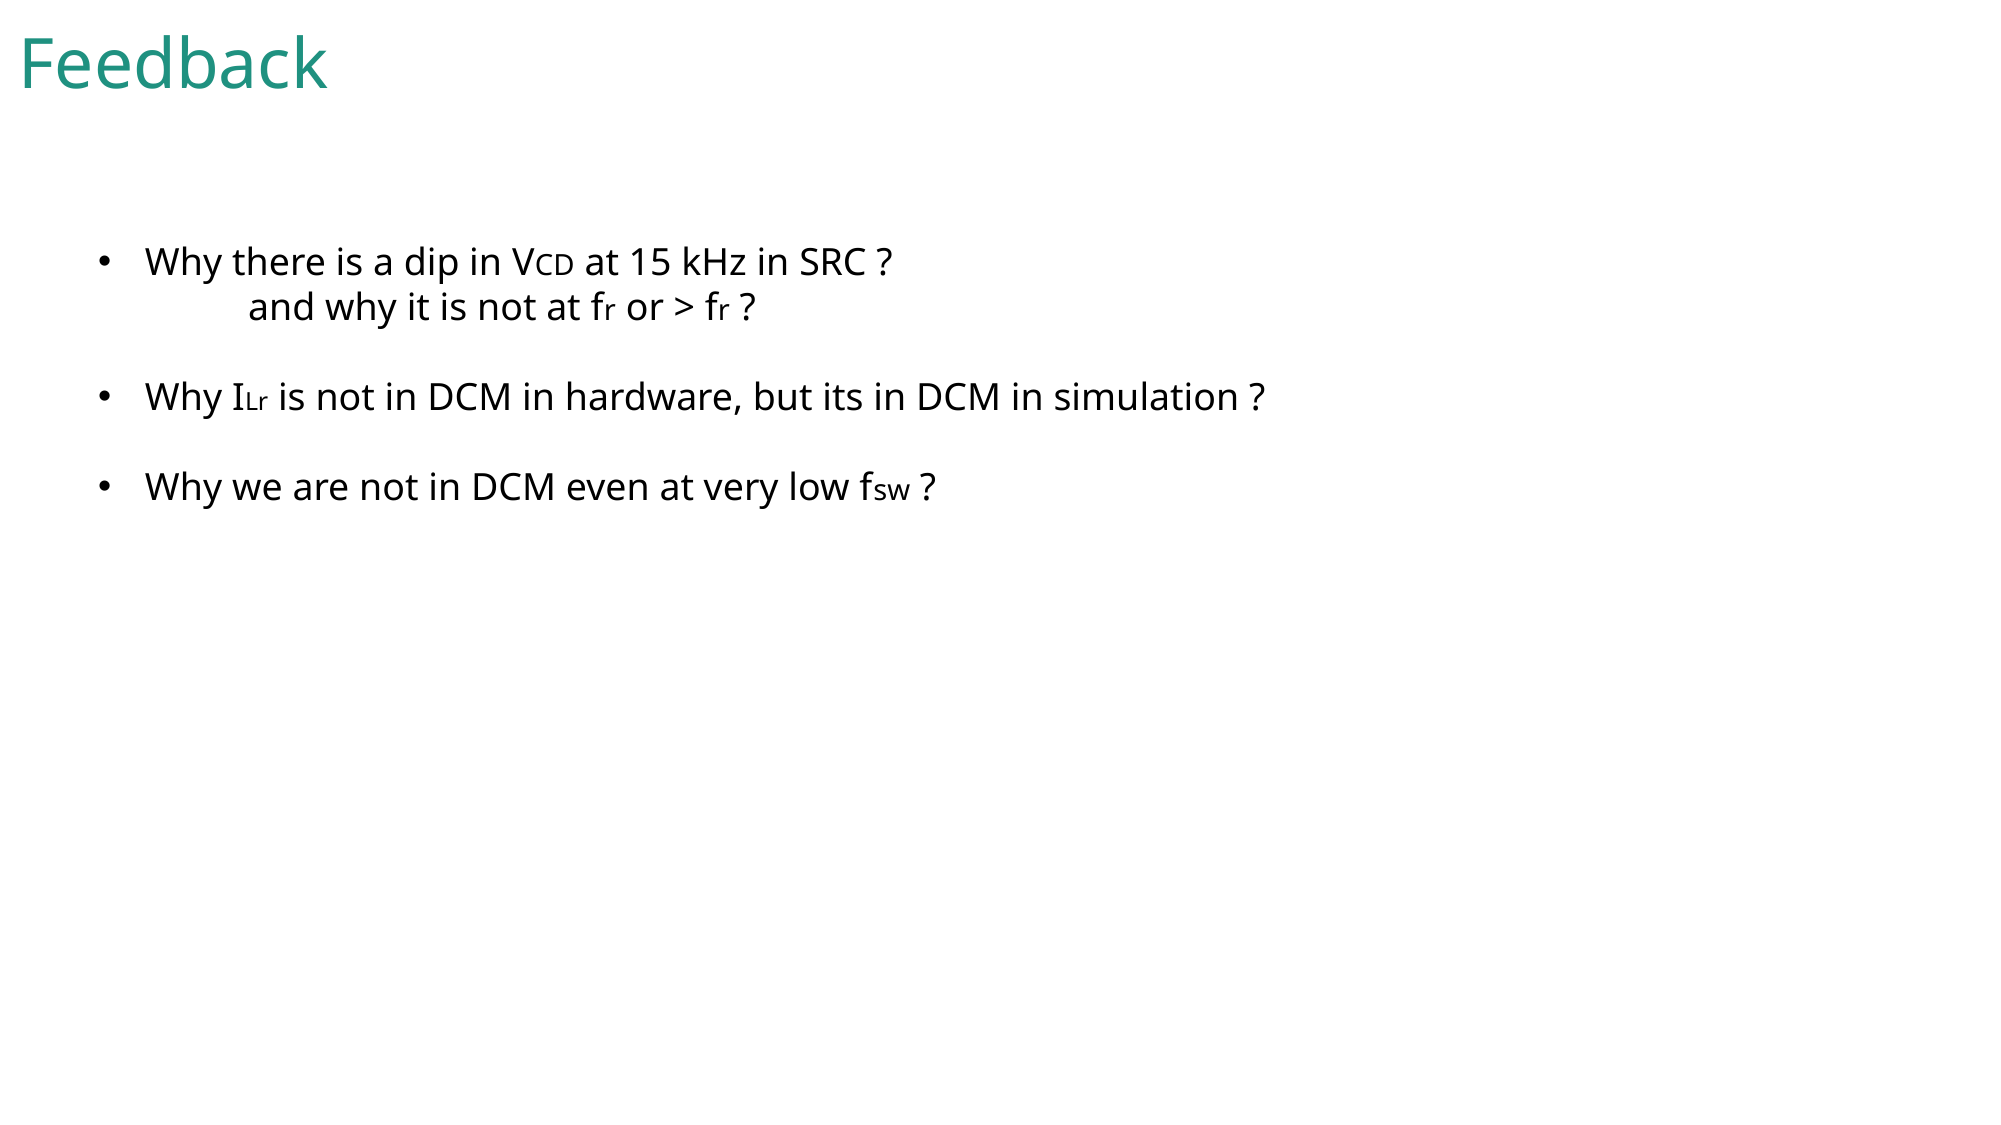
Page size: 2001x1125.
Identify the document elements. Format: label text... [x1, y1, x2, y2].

text_box Why there is a dip in VCD at 15 kHz in SRC ? and why it is not at fr or > fr ? Why ILr is not in DCM in hardware, but its in DCM in simulation ? Why we are not in DCM even at very low fsw ? [83, 230, 1796, 516]
title Feedback [3, 3, 1868, 130]
